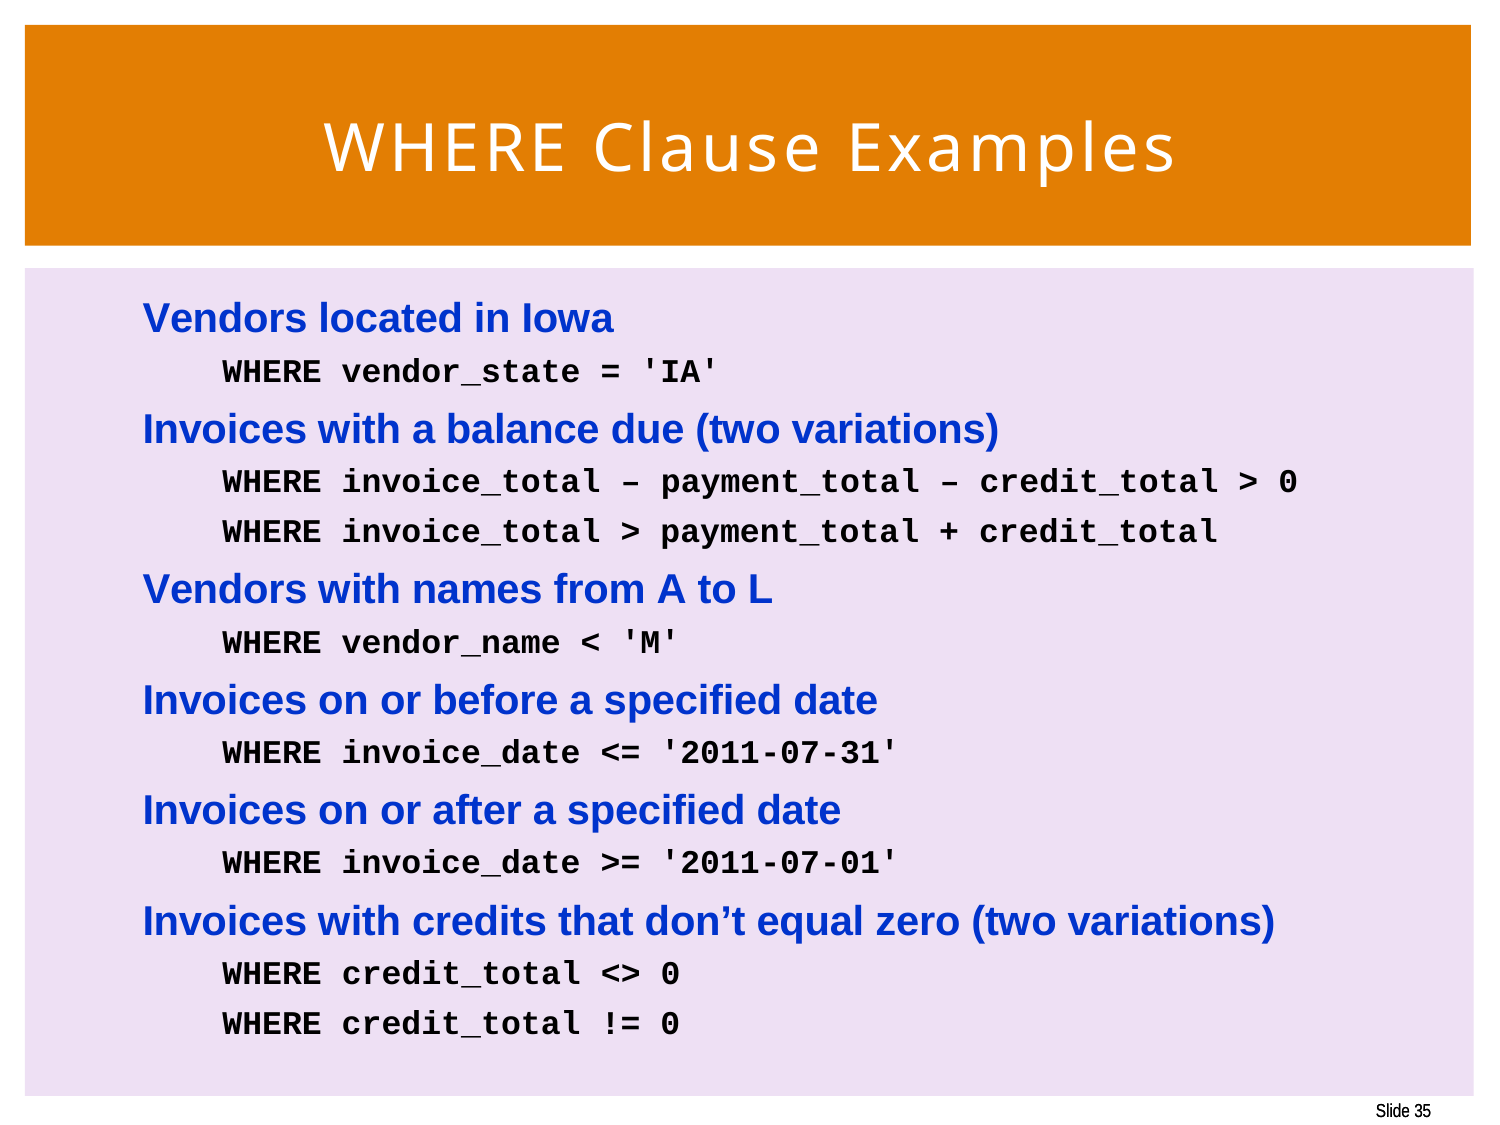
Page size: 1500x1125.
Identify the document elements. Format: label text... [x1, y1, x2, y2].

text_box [85, 293, 1396, 1056]
title WHERE Clause Examples [62, 58, 1438, 232]
